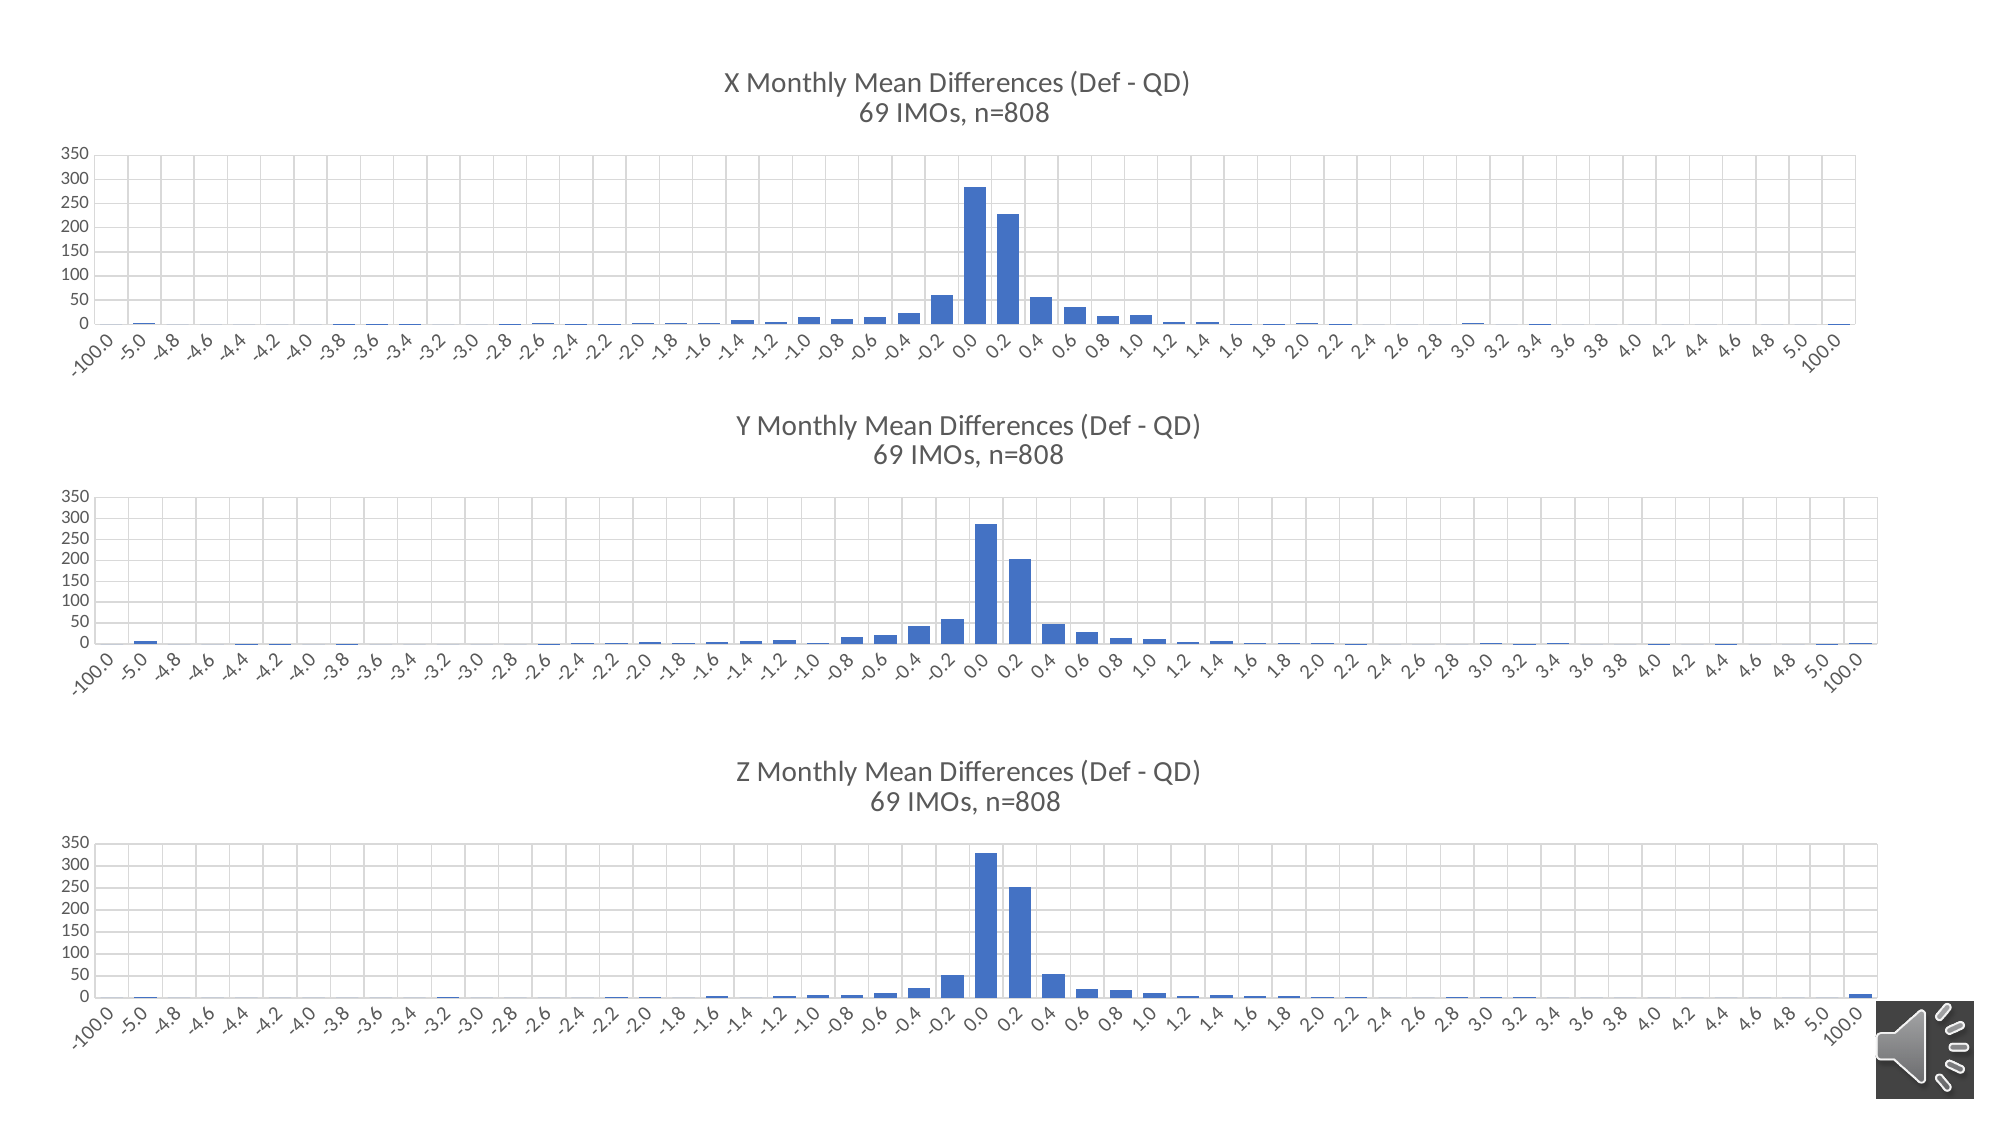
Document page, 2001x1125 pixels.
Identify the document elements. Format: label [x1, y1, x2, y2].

chart [23, 736, 1916, 1064]
picture [1874, 999, 1975, 1100]
chart [23, 47, 1916, 710]
